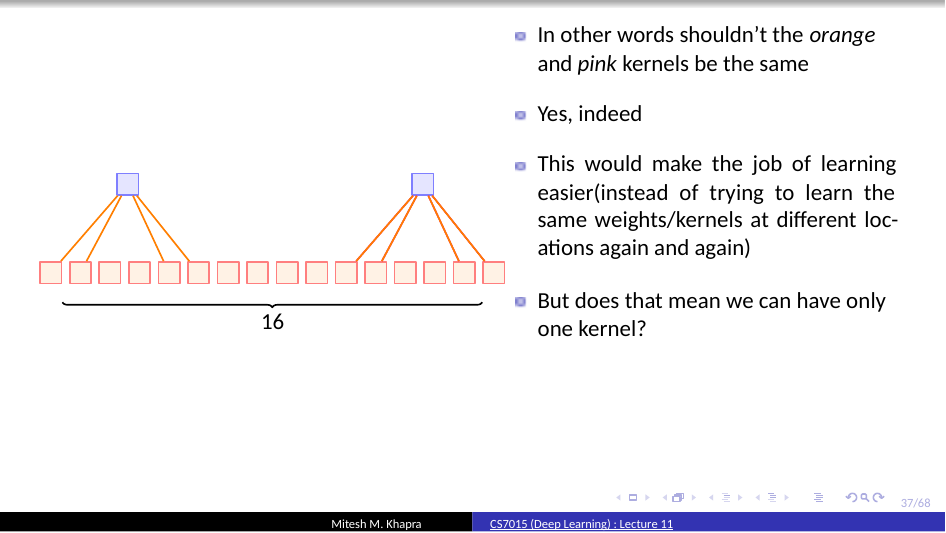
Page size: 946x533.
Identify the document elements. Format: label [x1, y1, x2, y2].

picture [515, 110, 527, 122]
picture [0, 0, 945, 8]
text_box [535, 18, 908, 261]
text_box [535, 283, 908, 341]
text_box [898, 493, 941, 510]
text_box [39, 173, 505, 284]
picture [515, 31, 527, 43]
picture [515, 297, 527, 309]
text_box [0, 511, 946, 532]
picture [515, 161, 527, 173]
text_box [62, 302, 483, 334]
